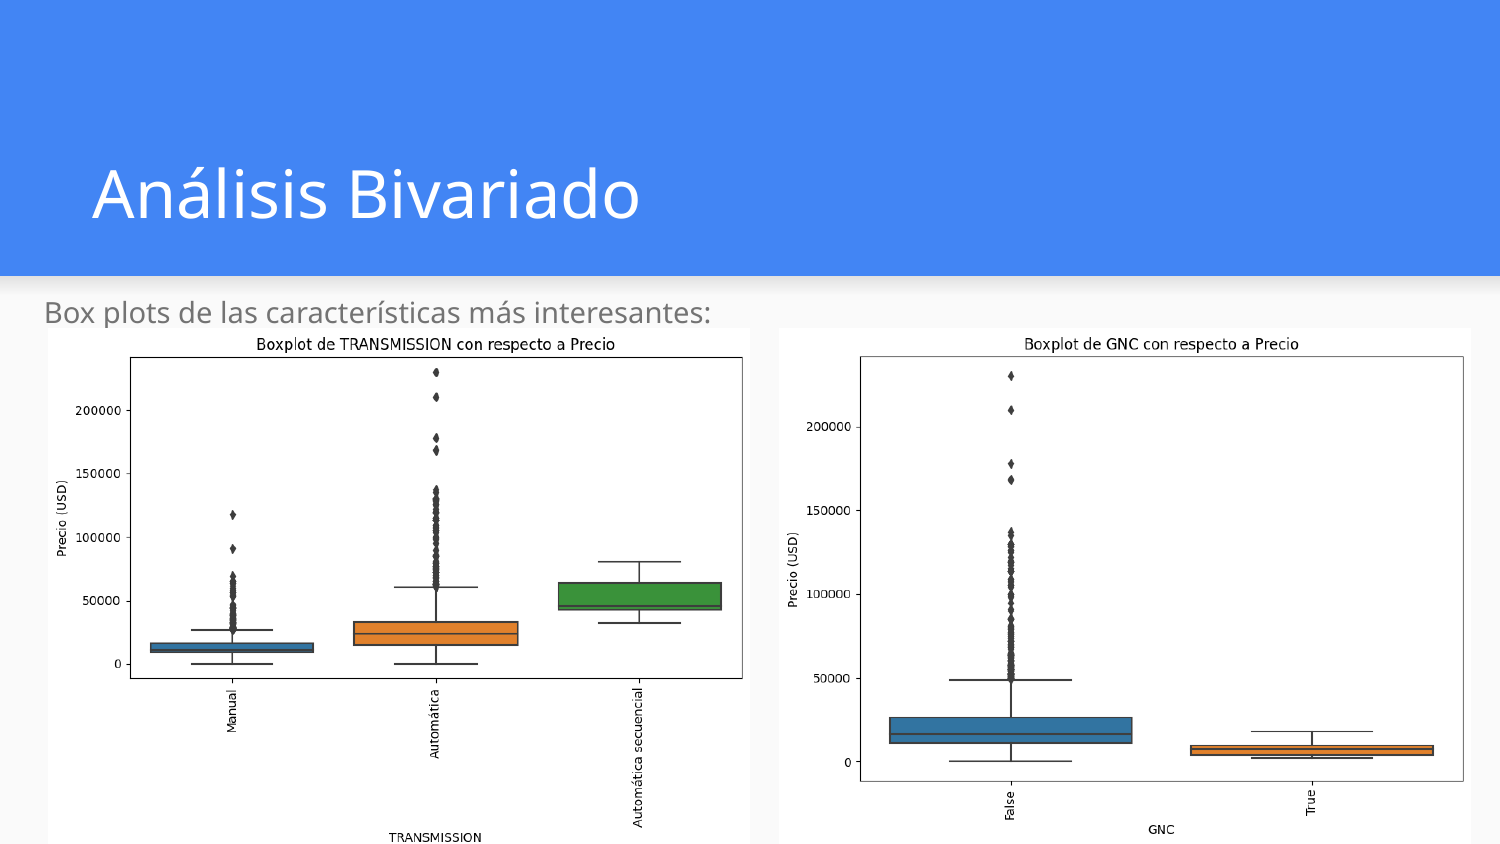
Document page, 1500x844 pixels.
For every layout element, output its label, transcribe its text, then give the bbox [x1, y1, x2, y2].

title Análisis Bivariado [77, 121, 1427, 248]
picture [48, 328, 751, 844]
list Box plots de las características más interesantes: [28, 273, 780, 326]
picture [779, 328, 1471, 844]
